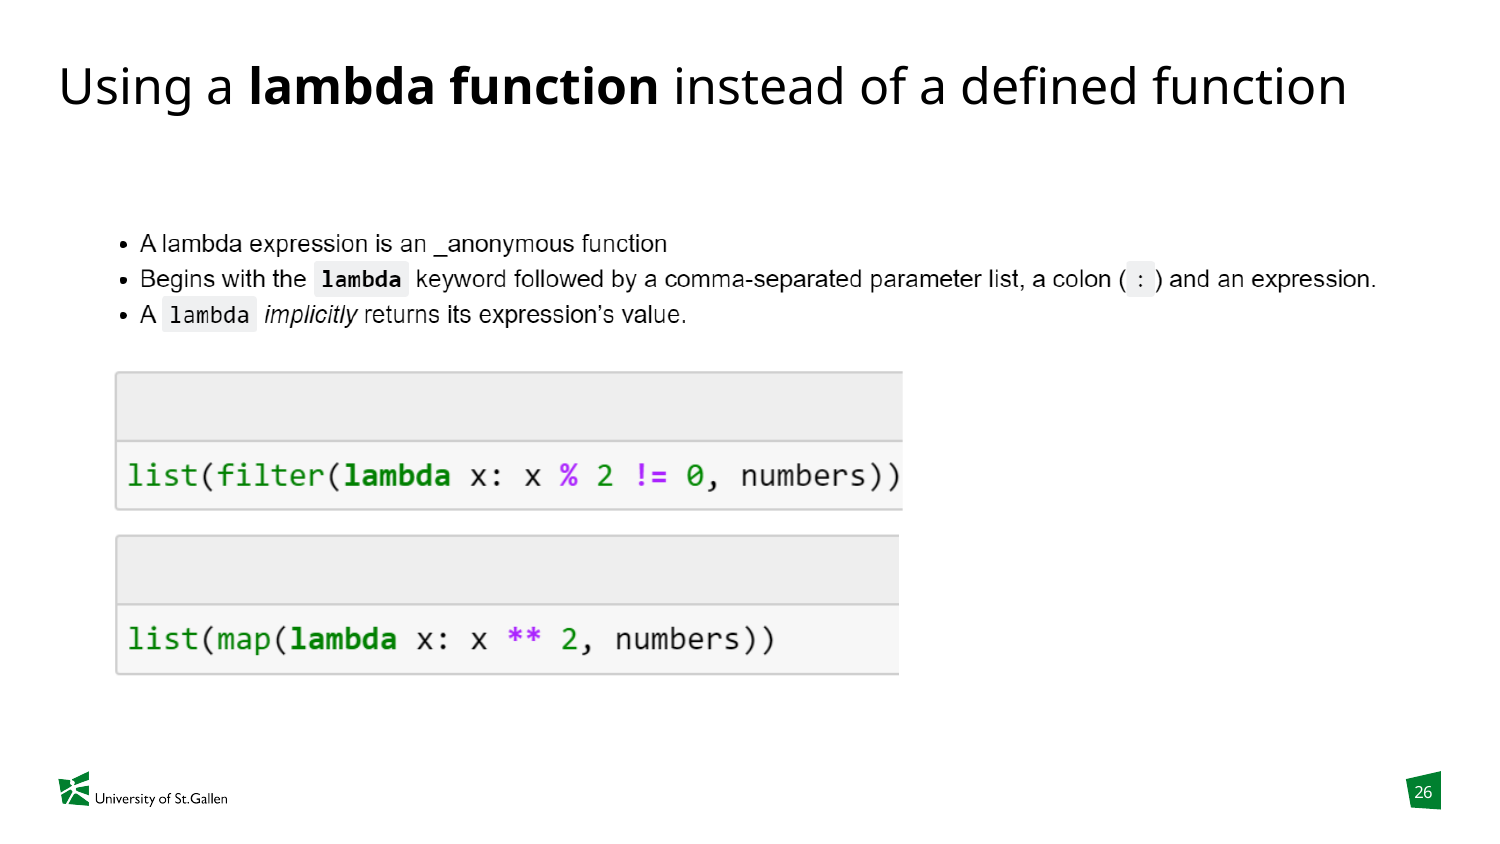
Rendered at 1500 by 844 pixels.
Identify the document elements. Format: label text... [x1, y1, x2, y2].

title Using a lambda function instead of a defined function [58, 61, 1442, 162]
list [103, 224, 1416, 760]
picture [106, 224, 1394, 339]
picture [103, 363, 903, 519]
slide_number 26 [1405, 782, 1442, 827]
picture [107, 524, 899, 686]
picture [58, 771, 227, 807]
